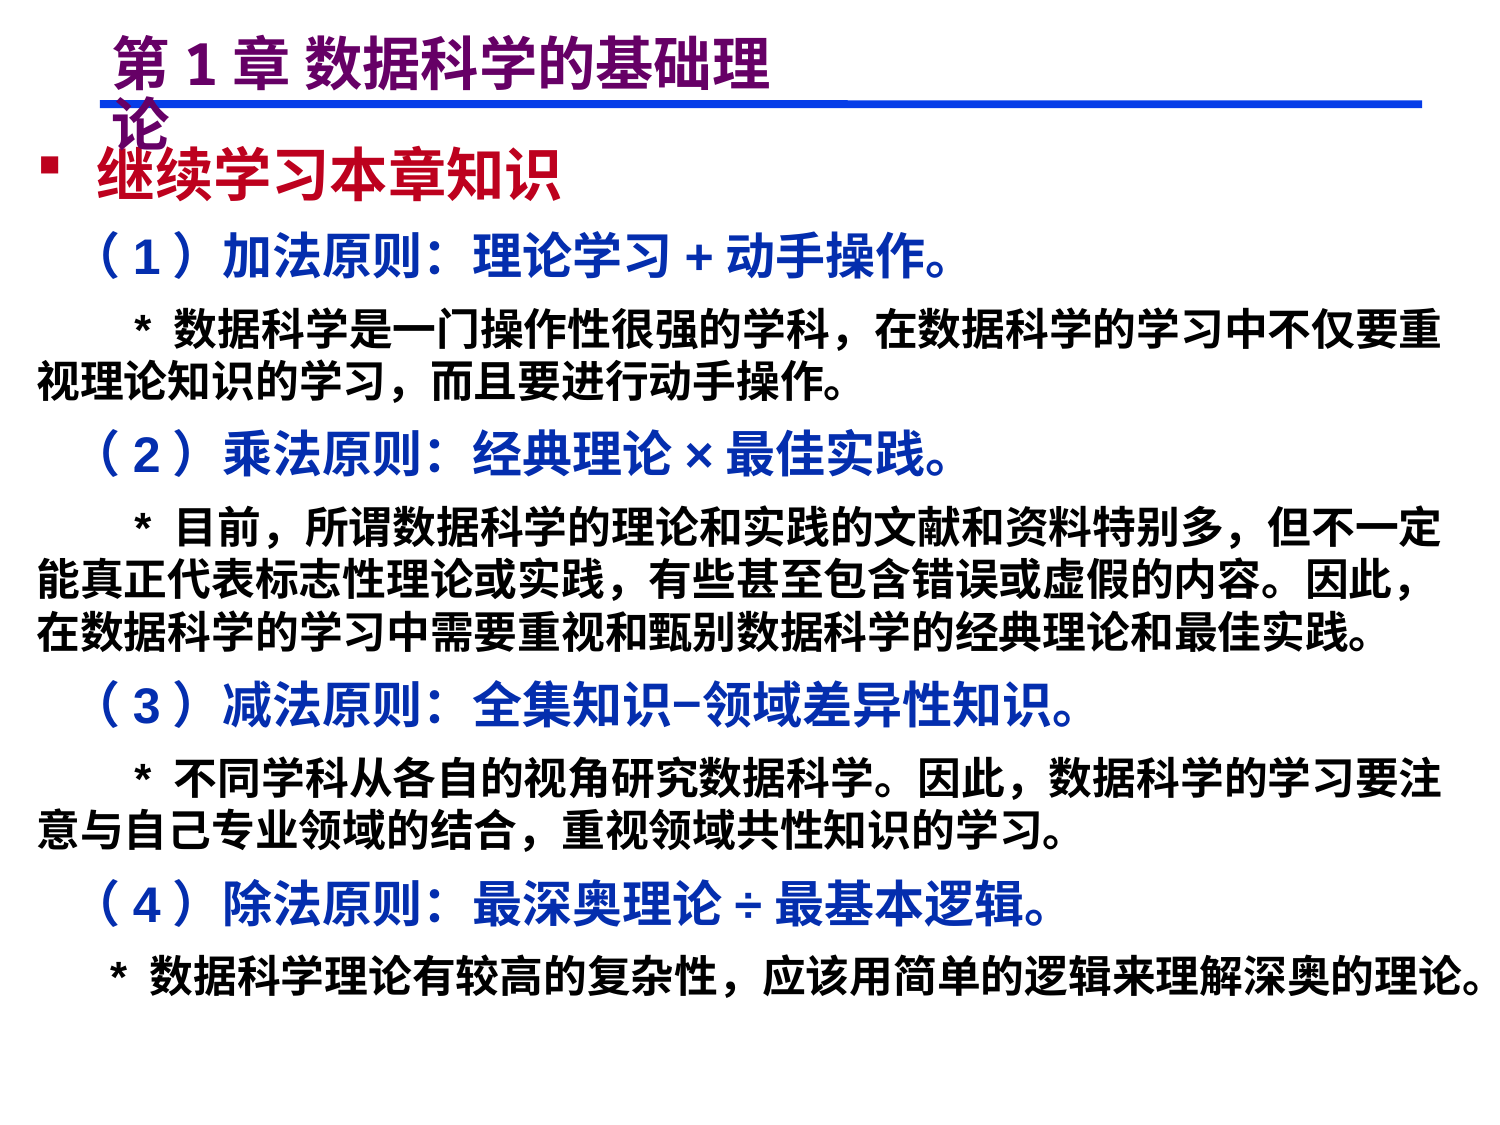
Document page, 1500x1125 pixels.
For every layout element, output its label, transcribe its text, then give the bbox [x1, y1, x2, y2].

title 第1章 数据科学的基础理论 [100, 32, 827, 230]
subtitle 继续学习本章知识 （1）加法原则：理论学习+动手操作。 * 数据科学是一门操作性很强的学科，在数据科学的学习中不仅要重视理论知识的学习，而且要进行动手操作。 （2）乘法原则：经典理论×最佳实践。 * 目前，所谓数据科学的理论和实践的文献和资料特别多，但不一定能真正代表标志性理论或实践，有些甚至包含错误或虚假的内容。因此，在数据科学的学习中需要重视和甄别数据科学的经典理论和最佳实践。 （3）减法原则：全集知识−领域差异性知识。 * 不同学科从各自的视角研究数据科学。因此，数据科学的学习要注意与自己专业领域的结合，重视领域共性知识的学习。 （4）除法原则：最深奥理论÷最基本逻辑。 * 数据科学理论有较高的复杂性，应该用简单的逻辑来理解深奥的理论。 [20, 129, 1482, 1035]
